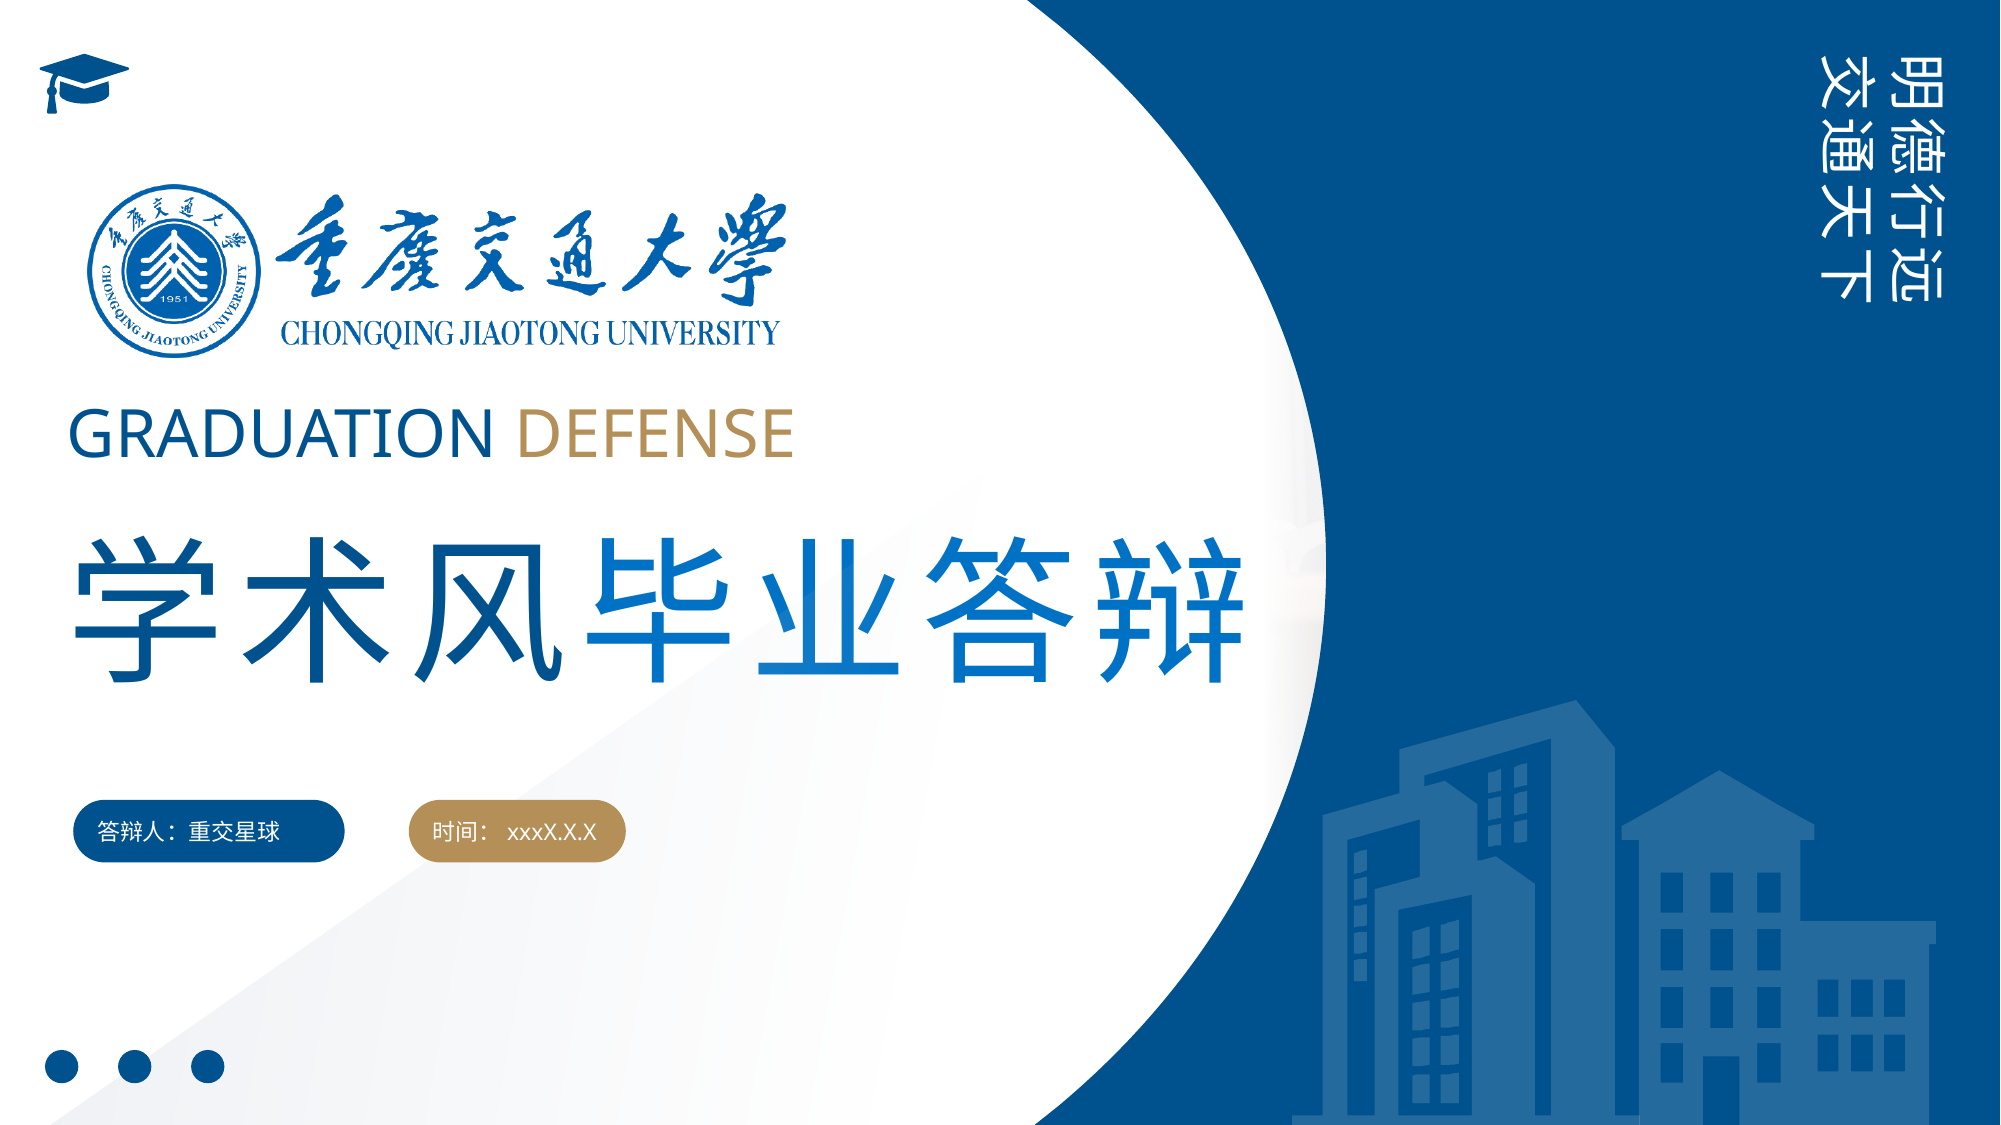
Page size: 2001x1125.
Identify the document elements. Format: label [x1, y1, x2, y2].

text_box [1292, 700, 1936, 1125]
text_box [45, 1049, 225, 1084]
picture [0, 0, 2000, 1125]
